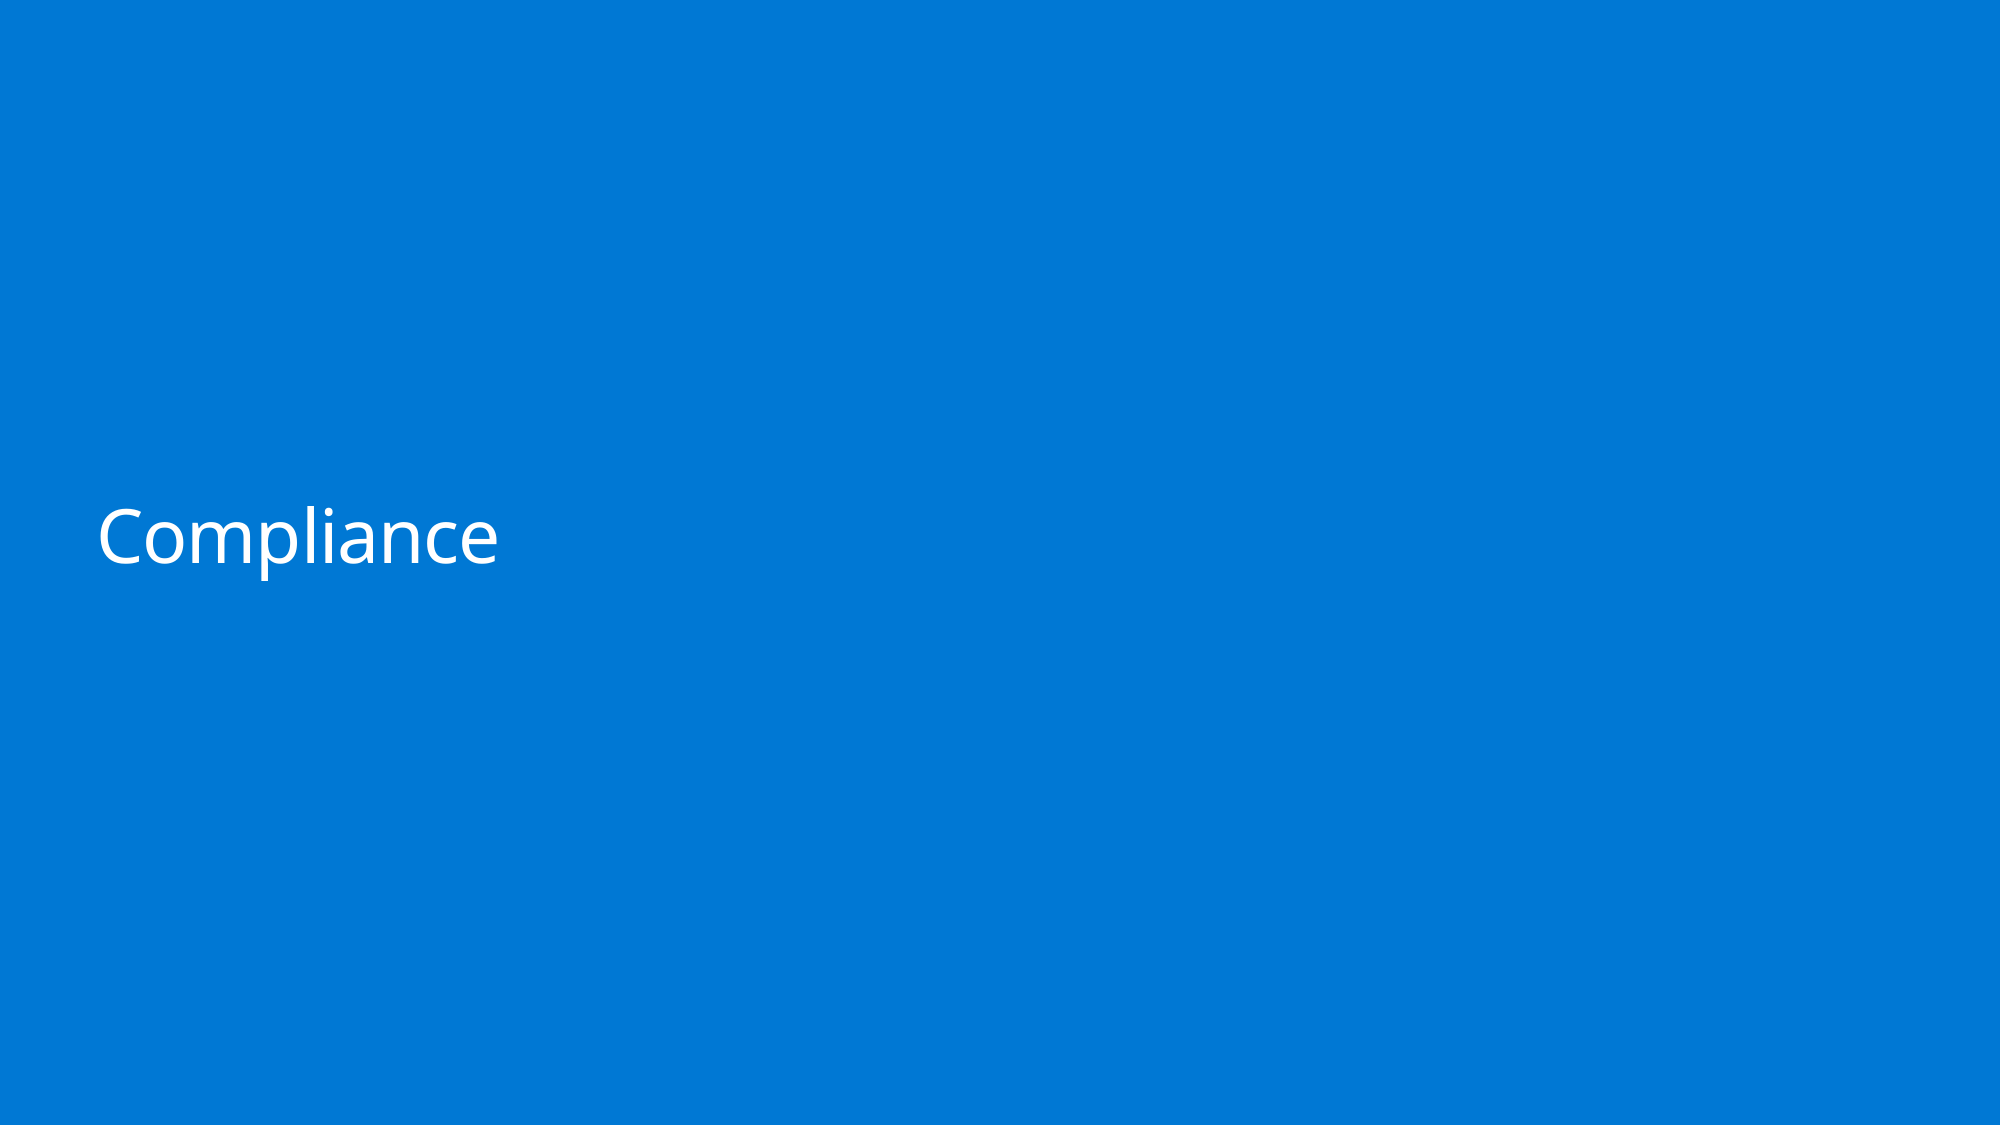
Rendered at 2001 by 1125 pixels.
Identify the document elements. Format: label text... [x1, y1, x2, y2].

title Compliance [96, 498, 1596, 580]
